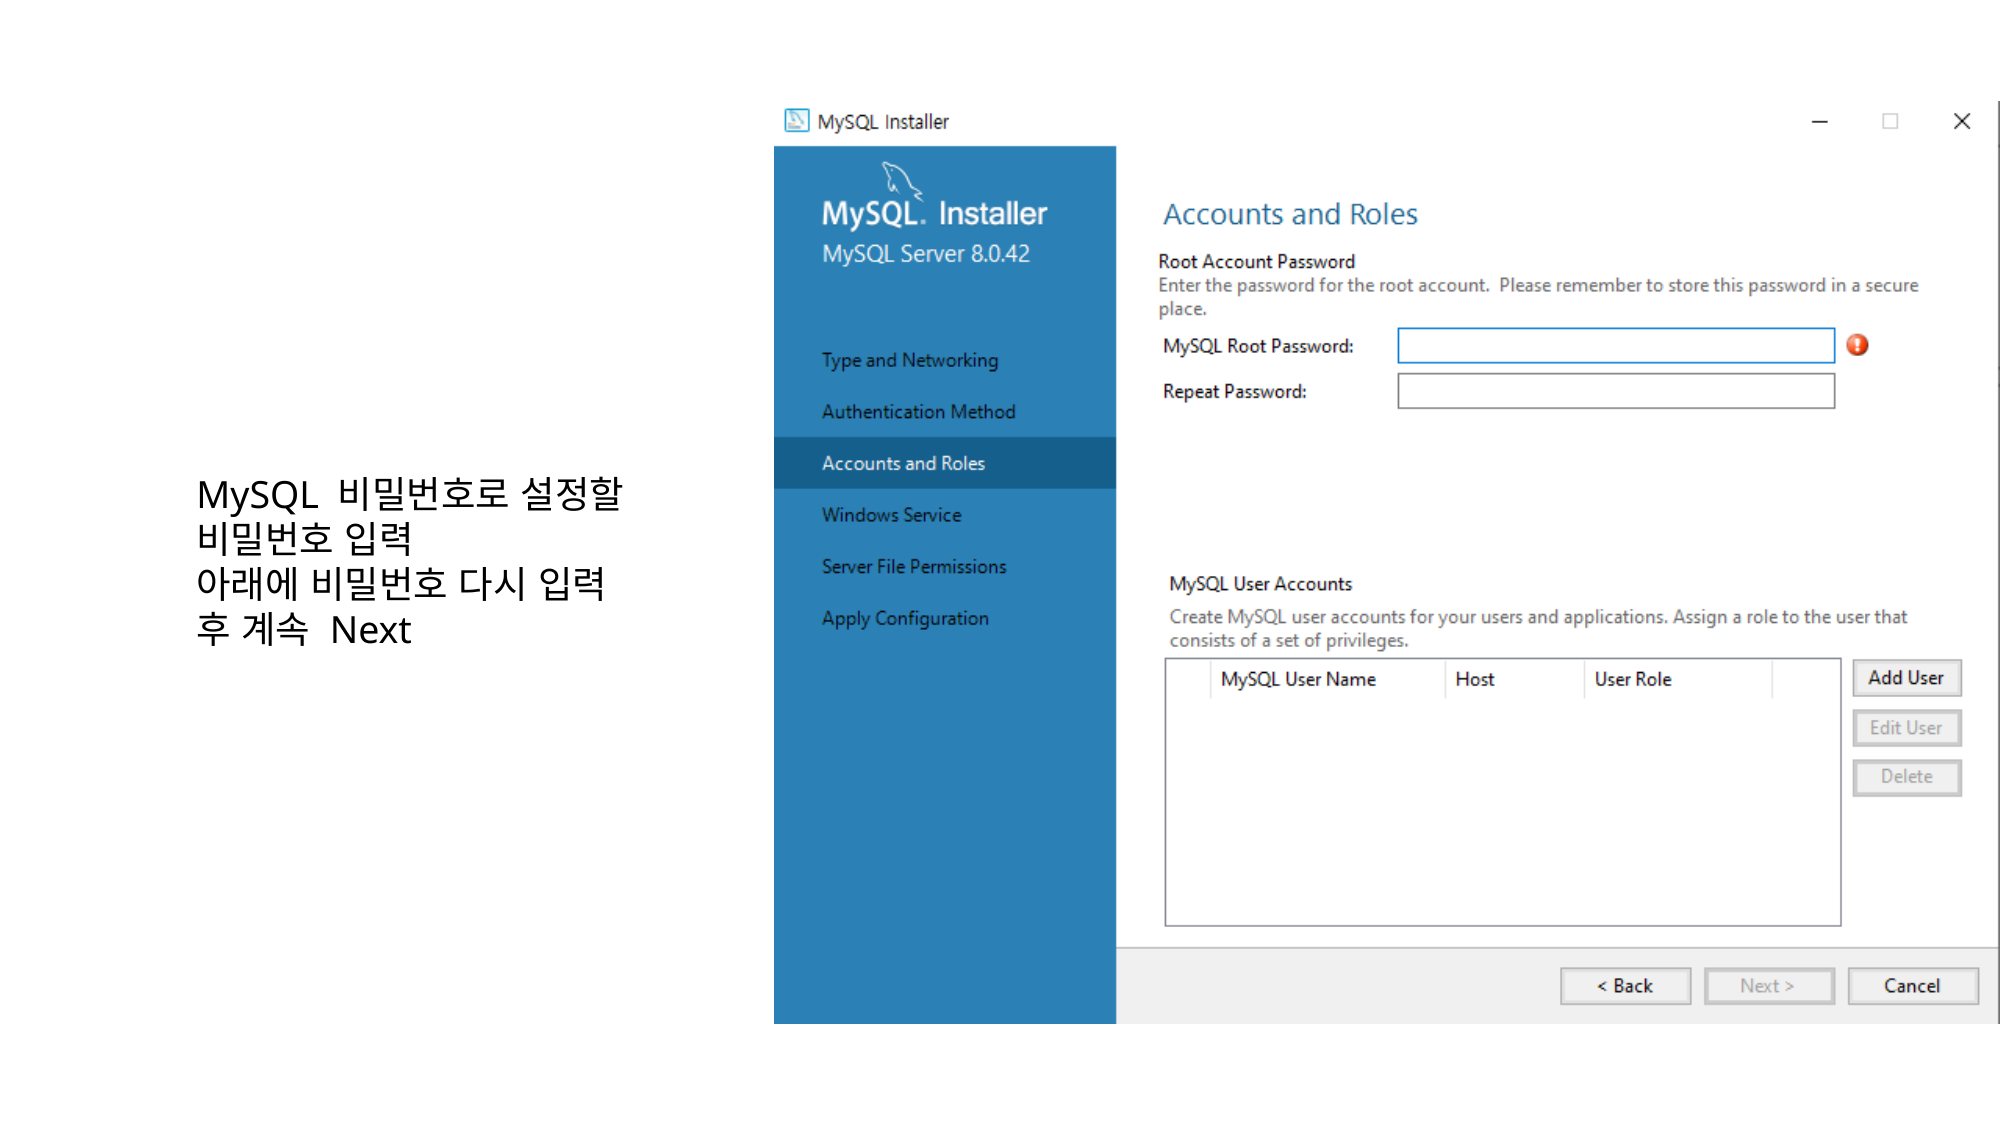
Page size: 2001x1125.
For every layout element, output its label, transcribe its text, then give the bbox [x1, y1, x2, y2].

text_box MySQL 비밀번호로 설정할 비밀번호 입력 아래에 비밀번호 다시 입력 후 계속 Next [181, 463, 666, 659]
picture [774, 100, 2000, 1025]
